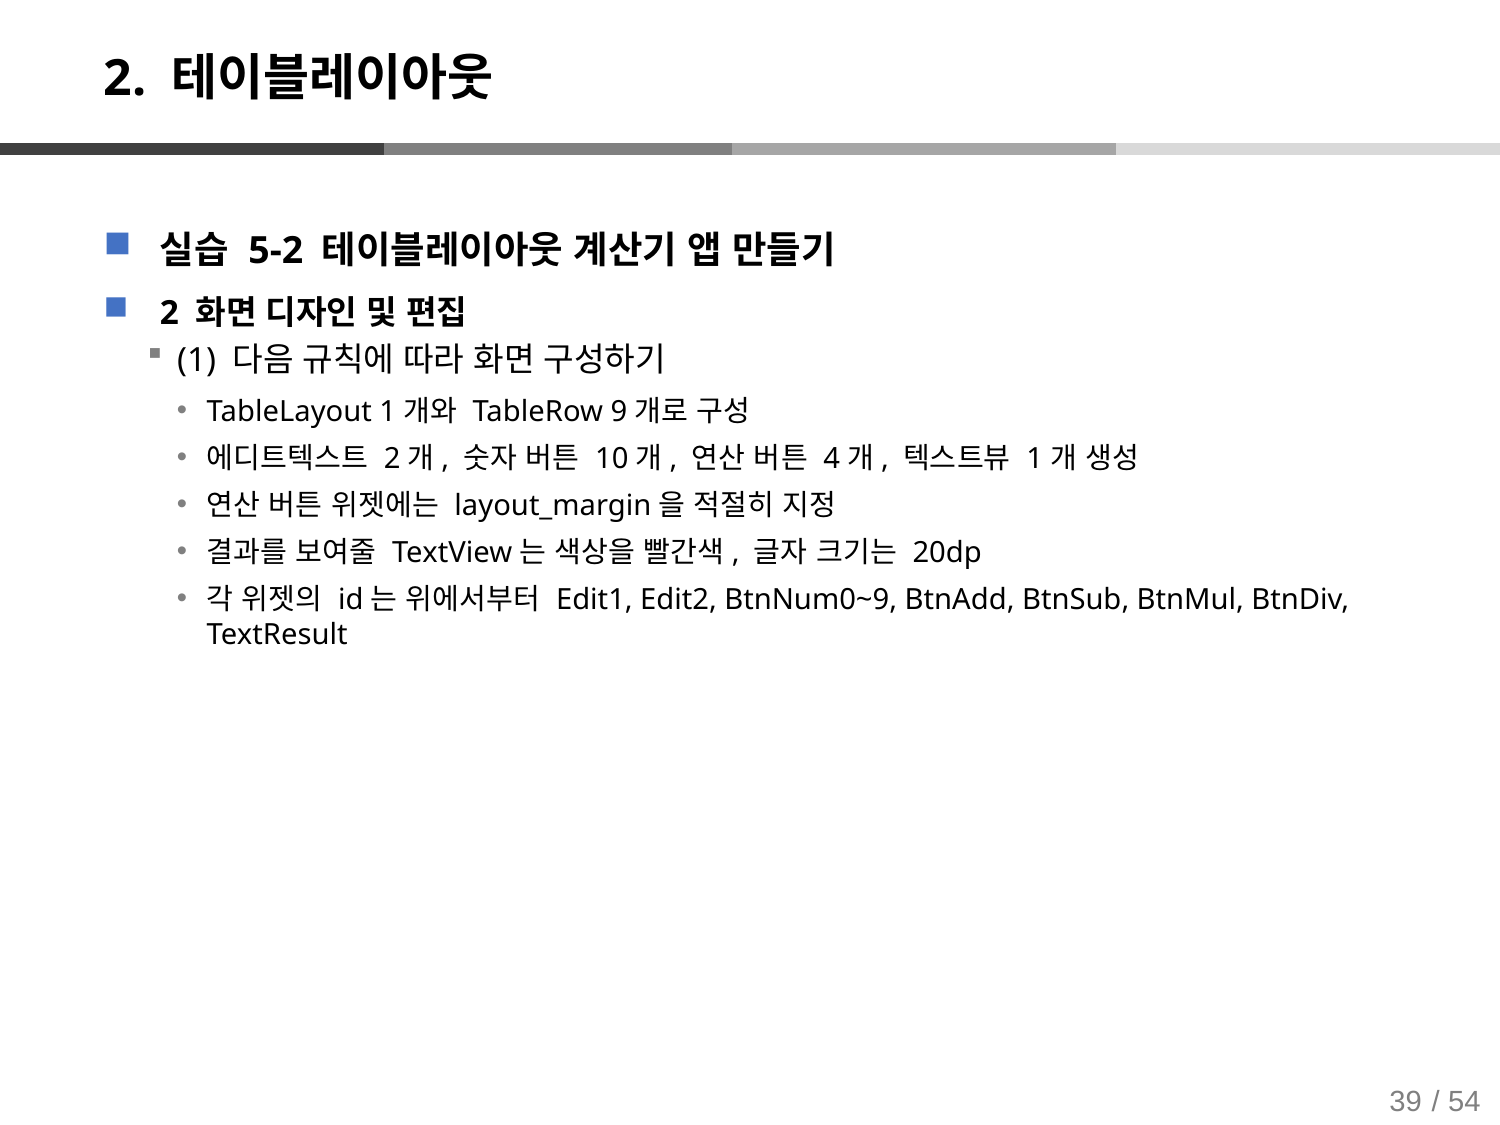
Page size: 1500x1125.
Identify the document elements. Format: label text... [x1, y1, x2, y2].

list 실습 5-2 테이블레이아웃 계산기 앱 만들기 2 화면 디자인 및 편집 (1) 다음 규칙에 따라 화면 구성하기 TableLayout 1개와 TableRow 9개로 구성 에디트텍스트 2개, 숫자 버튼 10개, 연산 버튼 4개, 텍스트뷰 1개 생성 연산 버튼 위젯에는 layout_margin을 적절히 지정 결과를 보여줄 TextView는 색상을 빨간색, 글자 크기는 20dp 각 위젯의 id는 위에서부터 Edit1, Edit2, BtnNum0~9, BtnAdd, BtnSub, BtnMul, BtnDiv, TextResult [88, 196, 1436, 1083]
title 2. 테이블레이아웃 [88, 30, 1211, 121]
